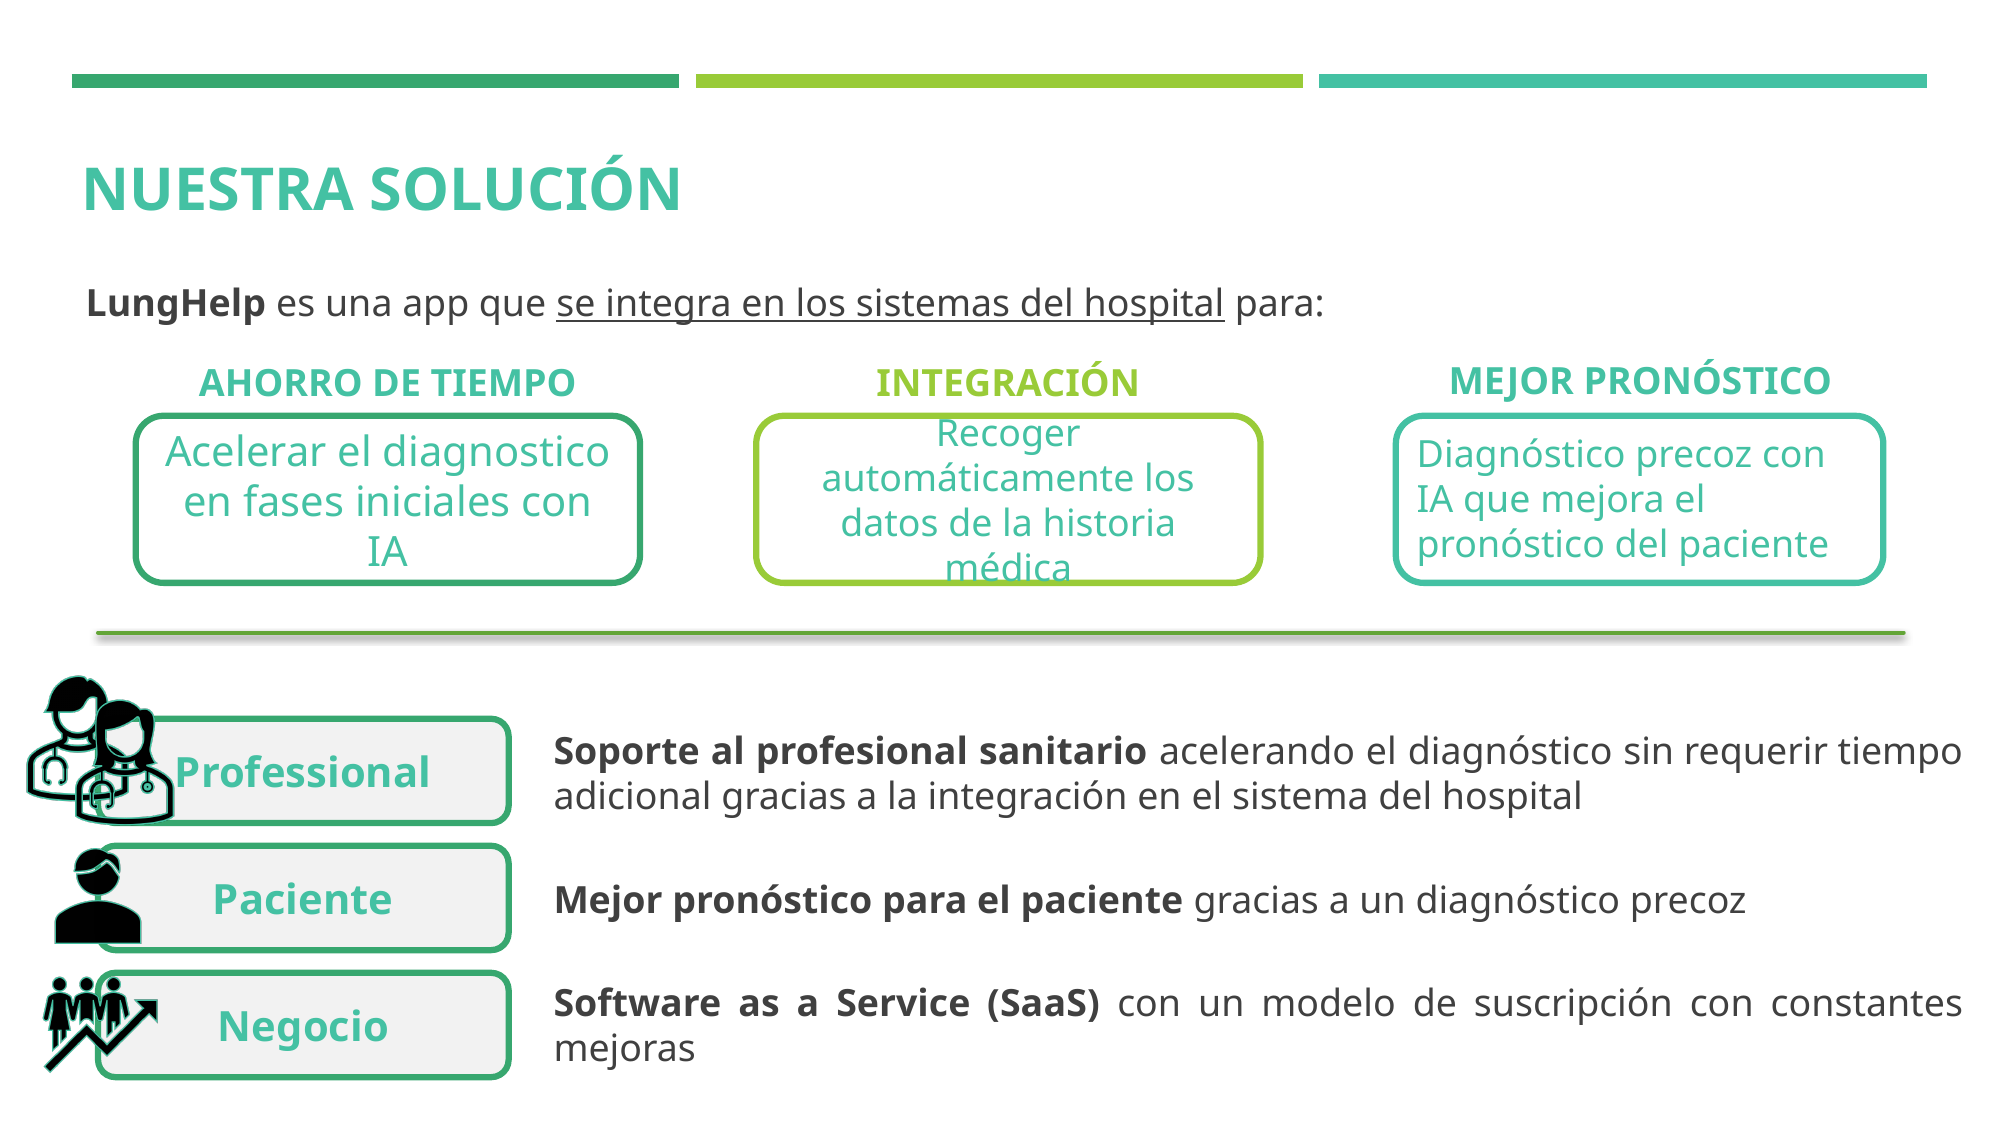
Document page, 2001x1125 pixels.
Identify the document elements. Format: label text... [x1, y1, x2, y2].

text_box [1403, 413, 1876, 422]
text_box INTEGRACIÓN [756, 351, 1261, 412]
text_box Mejor pronóstico para el paciente gracias a un diagnóstico precoz [538, 867, 1979, 994]
text_box MEJOR PRONÓSTICO [1376, 349, 1904, 410]
text_box Diagnóstico precoz con IA que mejora el pronóstico del paciente [1401, 422, 1878, 573]
title NUESTRA SOLUCIÓN [66, 100, 854, 230]
text_box Acelerar el diagnostico en fases iniciales con IA [133, 413, 642, 585]
text_box Soporte al profesional sanitario acelerando el diagnóstico sin requerir tiempo adicional gracias a la integración en el sistema del hospital [538, 676, 1979, 867]
text_box Recoger automáticamente los datos de la historia médica [754, 413, 1263, 585]
text_box LungHelp es una app que se integra en los sistemas del hospital para: [70, 206, 1904, 397]
text_box Professional [206, 716, 511, 825]
picture [1, 661, 200, 1088]
text_box Software as a Service (SaaS) con un modelo de suscripción con constantes mejoras [538, 994, 1979, 1120]
text_box Negocio [170, 970, 511, 1079]
text_box [1393, 424, 1886, 585]
text_box Paciente [168, 843, 511, 952]
text_box AHORRO DE TIEMPO [135, 351, 640, 412]
